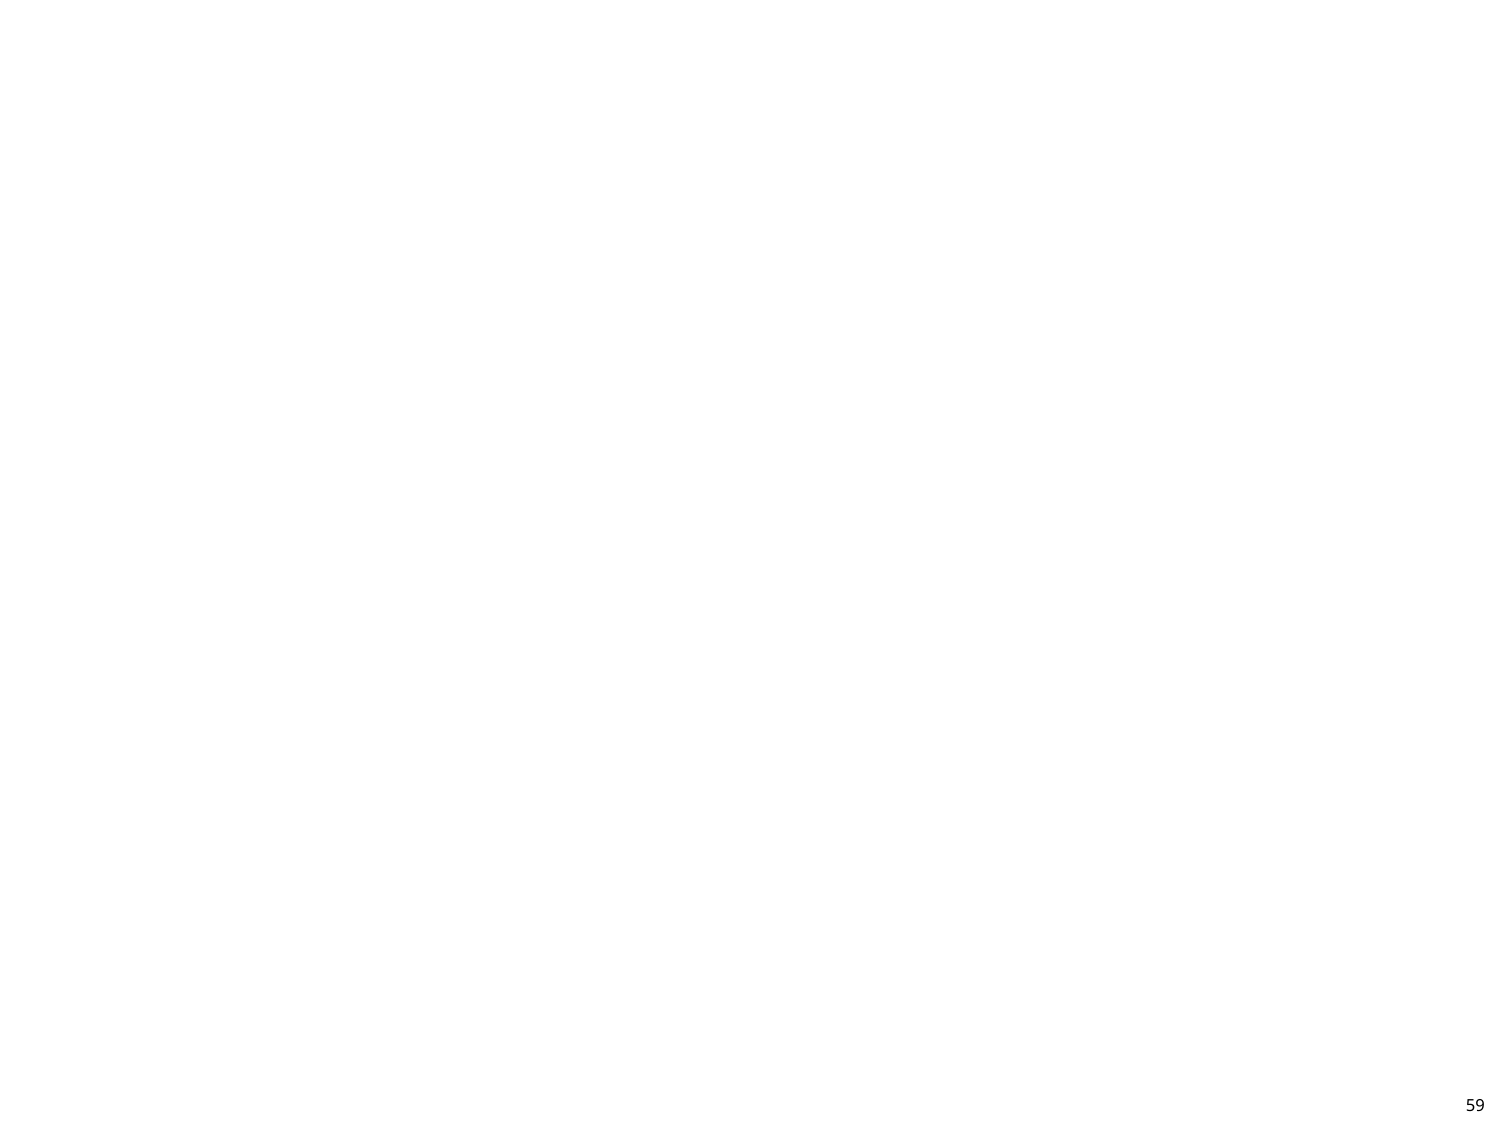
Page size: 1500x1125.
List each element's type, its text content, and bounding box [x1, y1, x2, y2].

slide_number 59 [1187, 1087, 1500, 1125]
